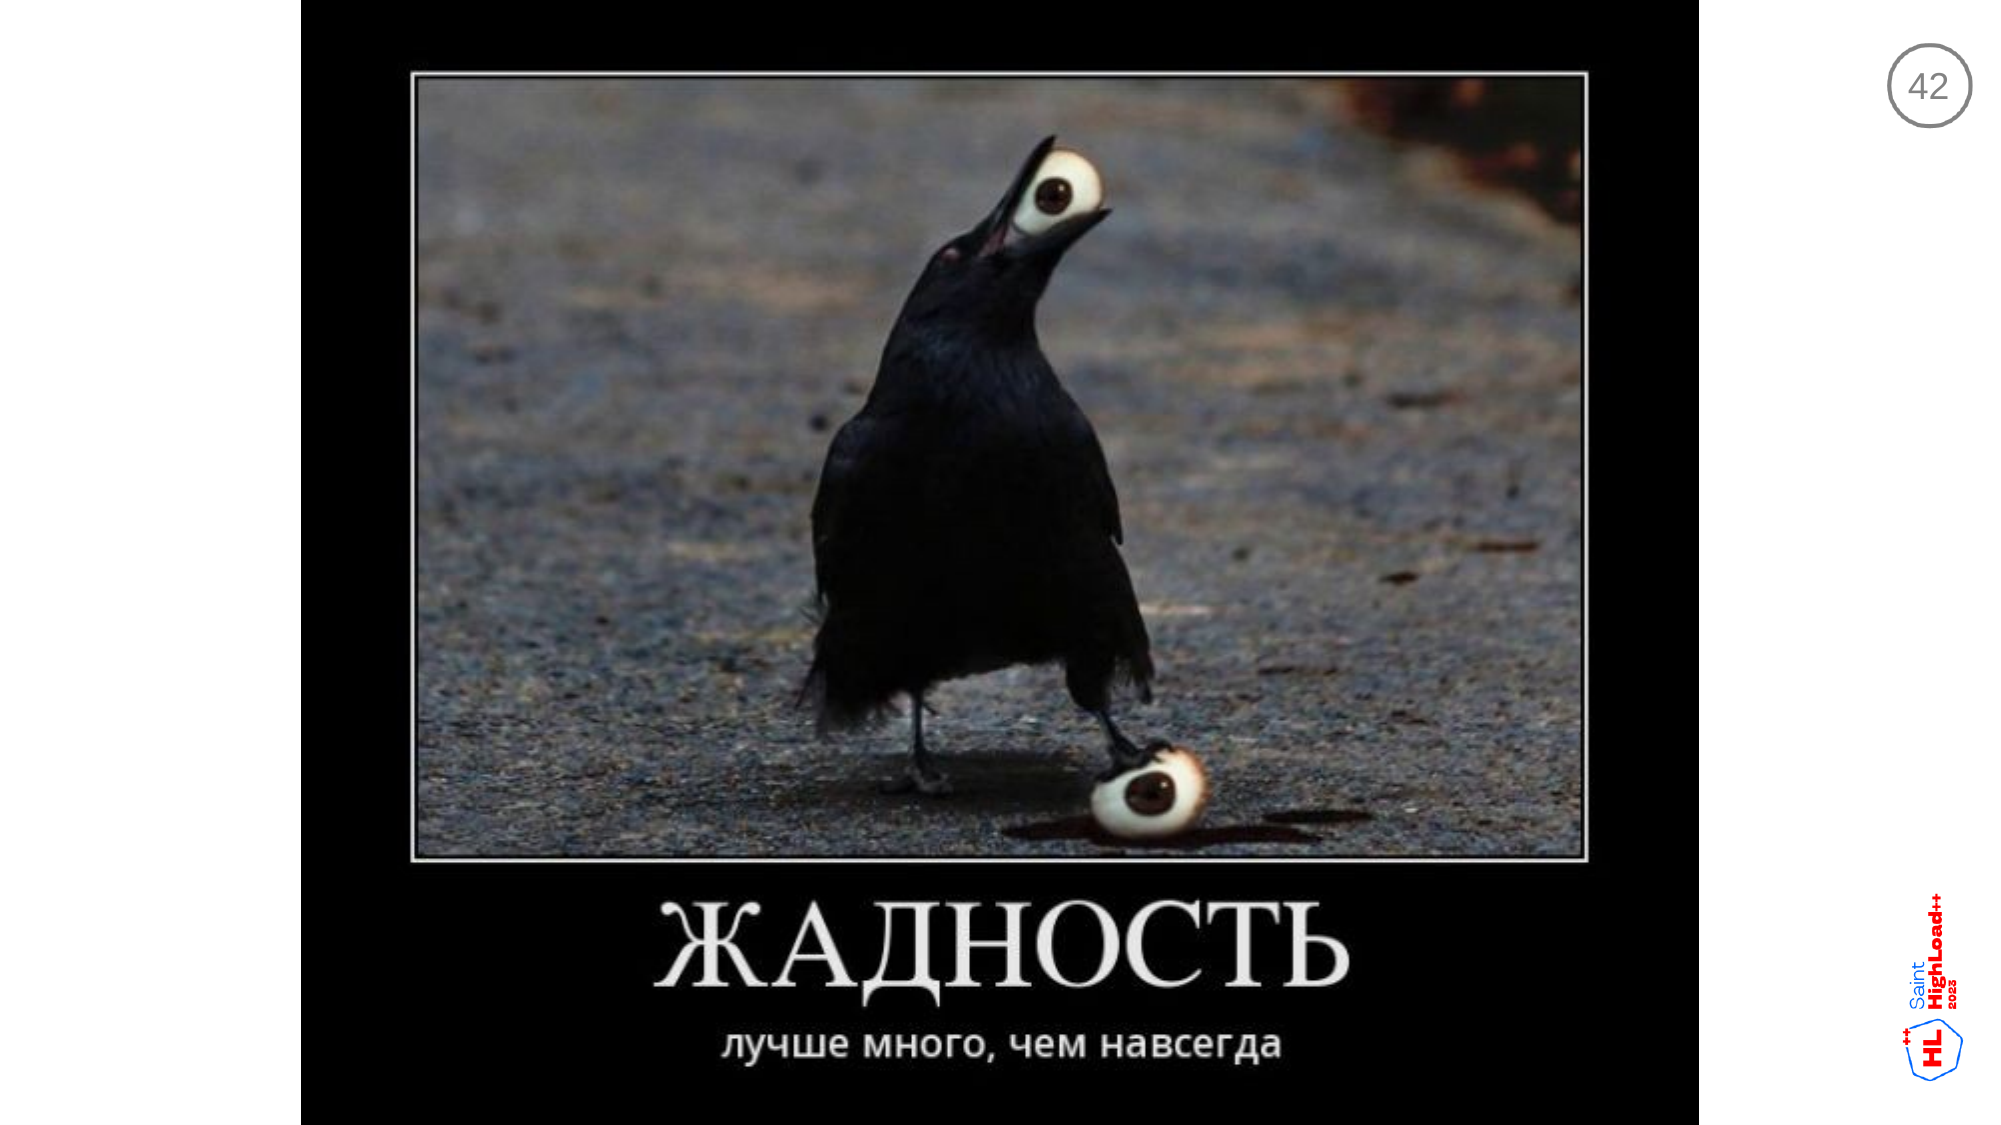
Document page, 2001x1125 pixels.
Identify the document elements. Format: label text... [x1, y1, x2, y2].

slide_number 42 [1888, 50, 1969, 120]
picture [0, 0, 2001, 1125]
